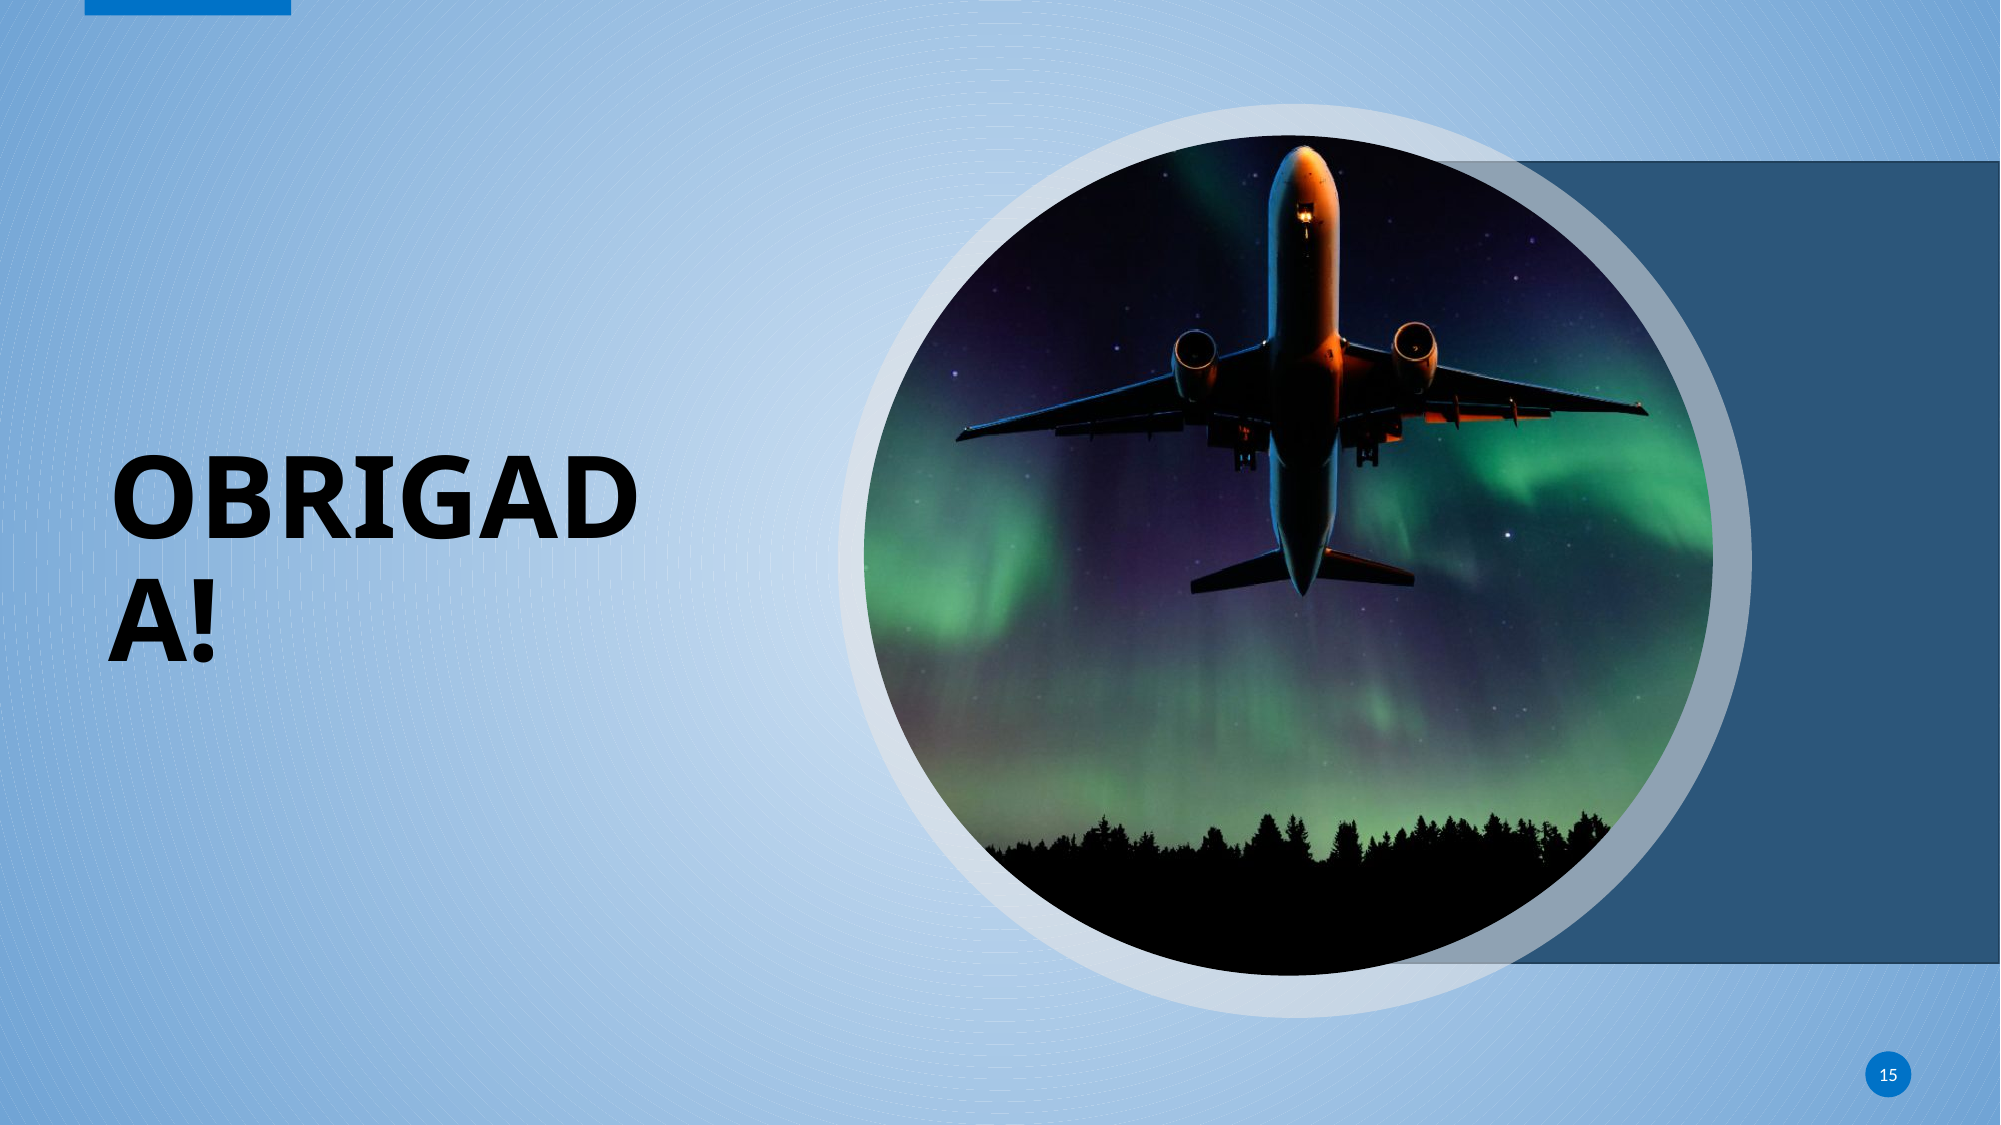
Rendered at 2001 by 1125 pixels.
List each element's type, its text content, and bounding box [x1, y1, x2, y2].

picture [863, 135, 1714, 976]
slide_number ‹#› [1864, 1059, 1913, 1090]
title OBRIGADA! [108, 454, 721, 672]
